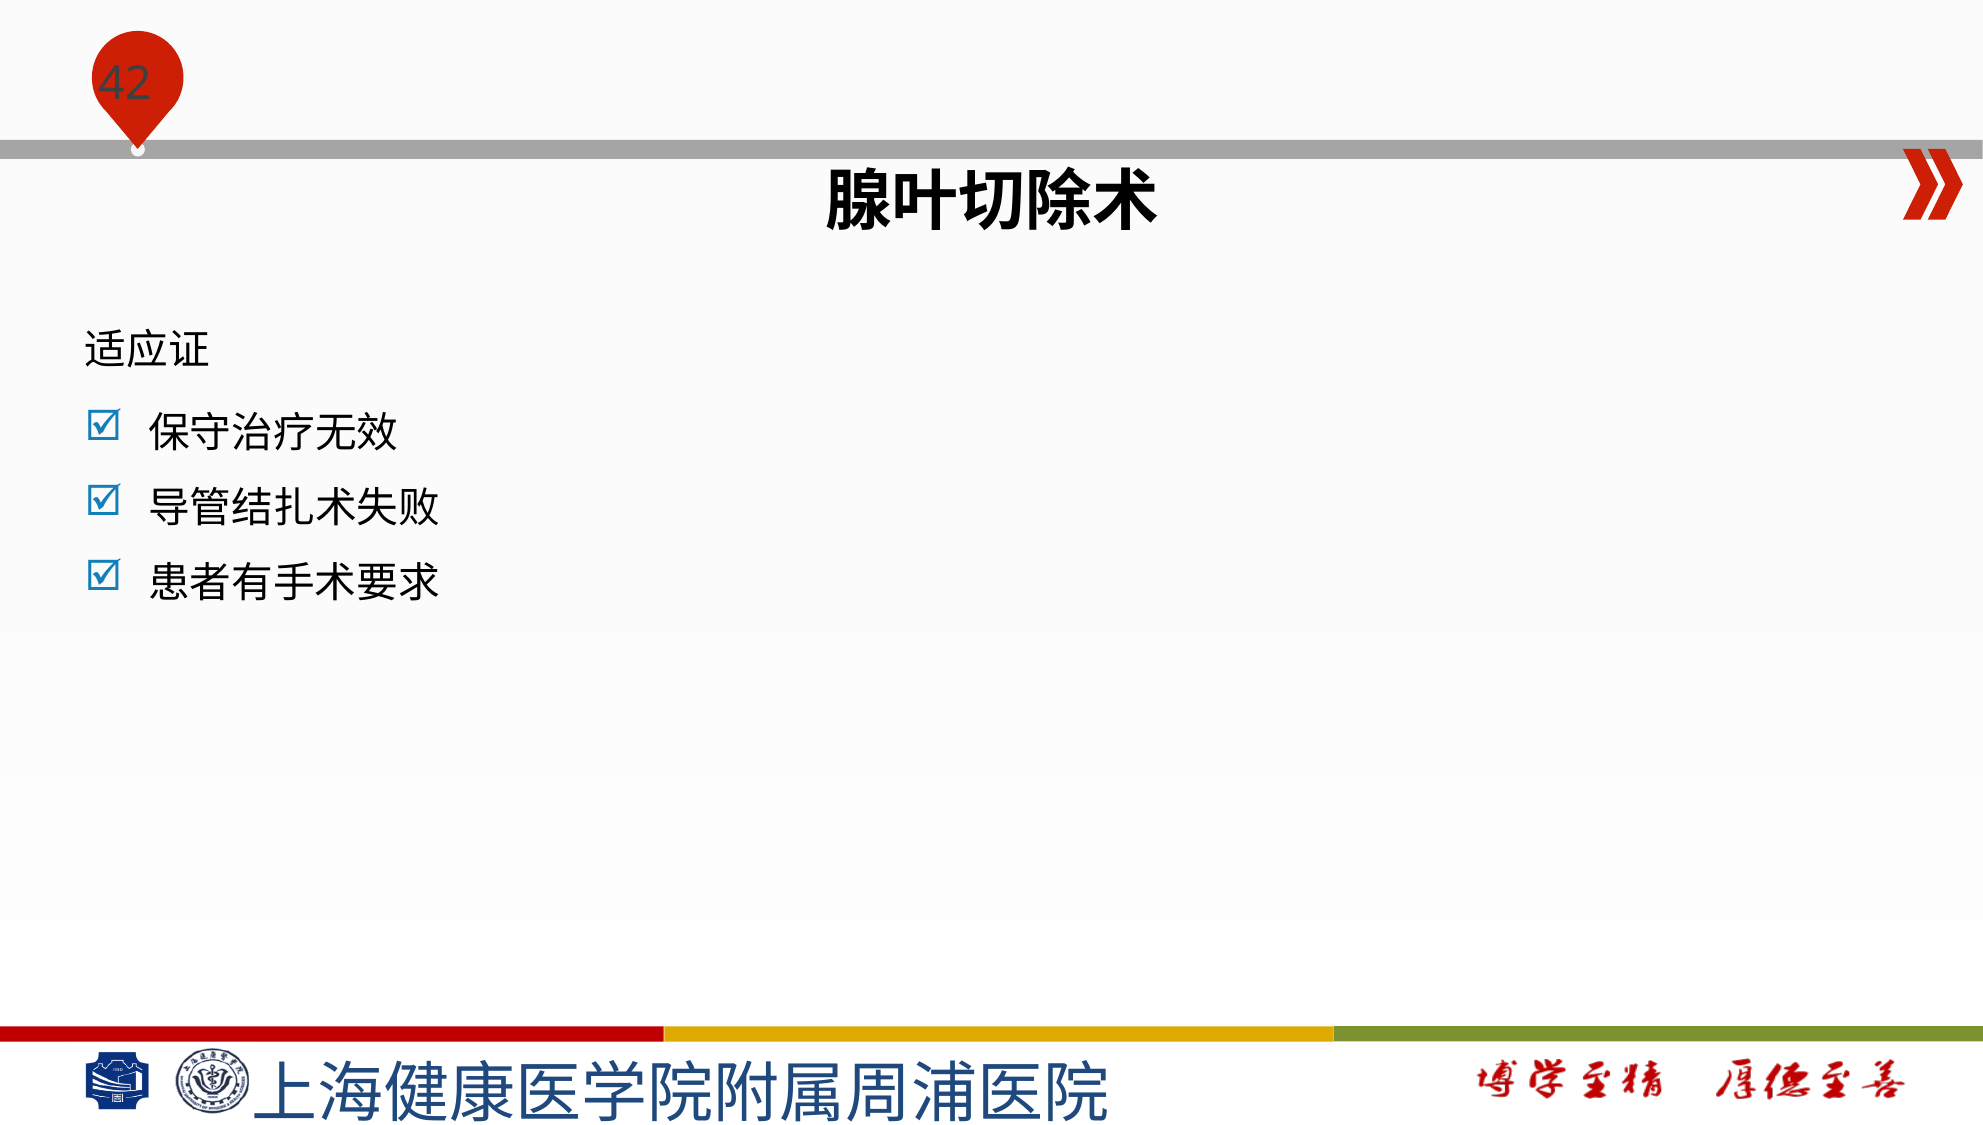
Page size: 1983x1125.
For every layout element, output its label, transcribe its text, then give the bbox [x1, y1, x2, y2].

text_box [46, 7, 650, 80]
picture [70, 1042, 258, 1121]
text_box 适应证 [69, 290, 1299, 381]
text_box 保守治疗无效 导管结扎术失败 患者有手术要求 [70, 373, 1085, 614]
text_box 腺叶切除术 [810, 150, 1174, 246]
picture [1445, 1043, 1939, 1124]
